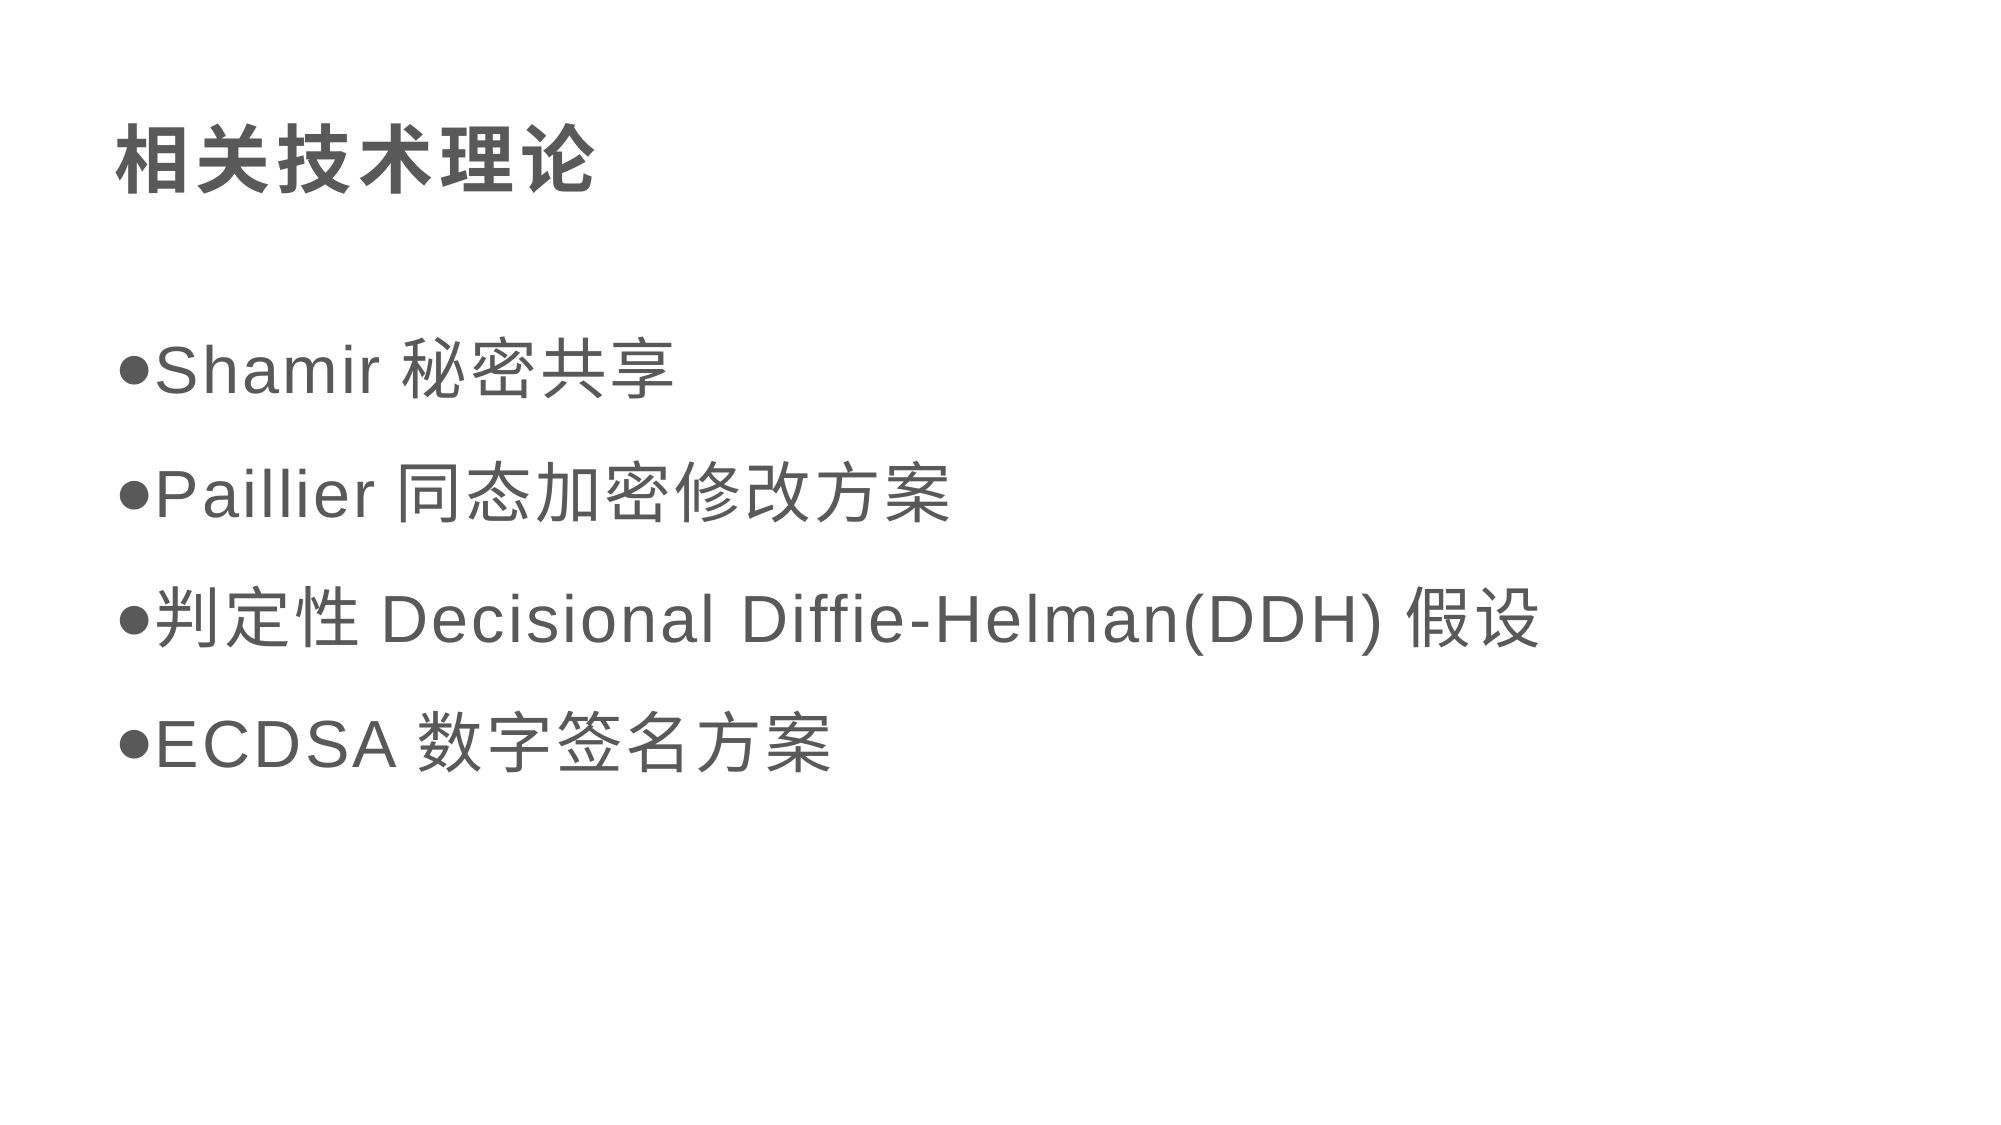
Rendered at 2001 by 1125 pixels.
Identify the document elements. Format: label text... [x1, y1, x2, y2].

title 相关技术理论 [99, 99, 1900, 216]
list Shamir秘密共享 Paillier同态加密修改方案 判定性Decisional Diffie-Helman(DDH)假设 ECDSA数字签名方案 [99, 294, 1582, 807]
